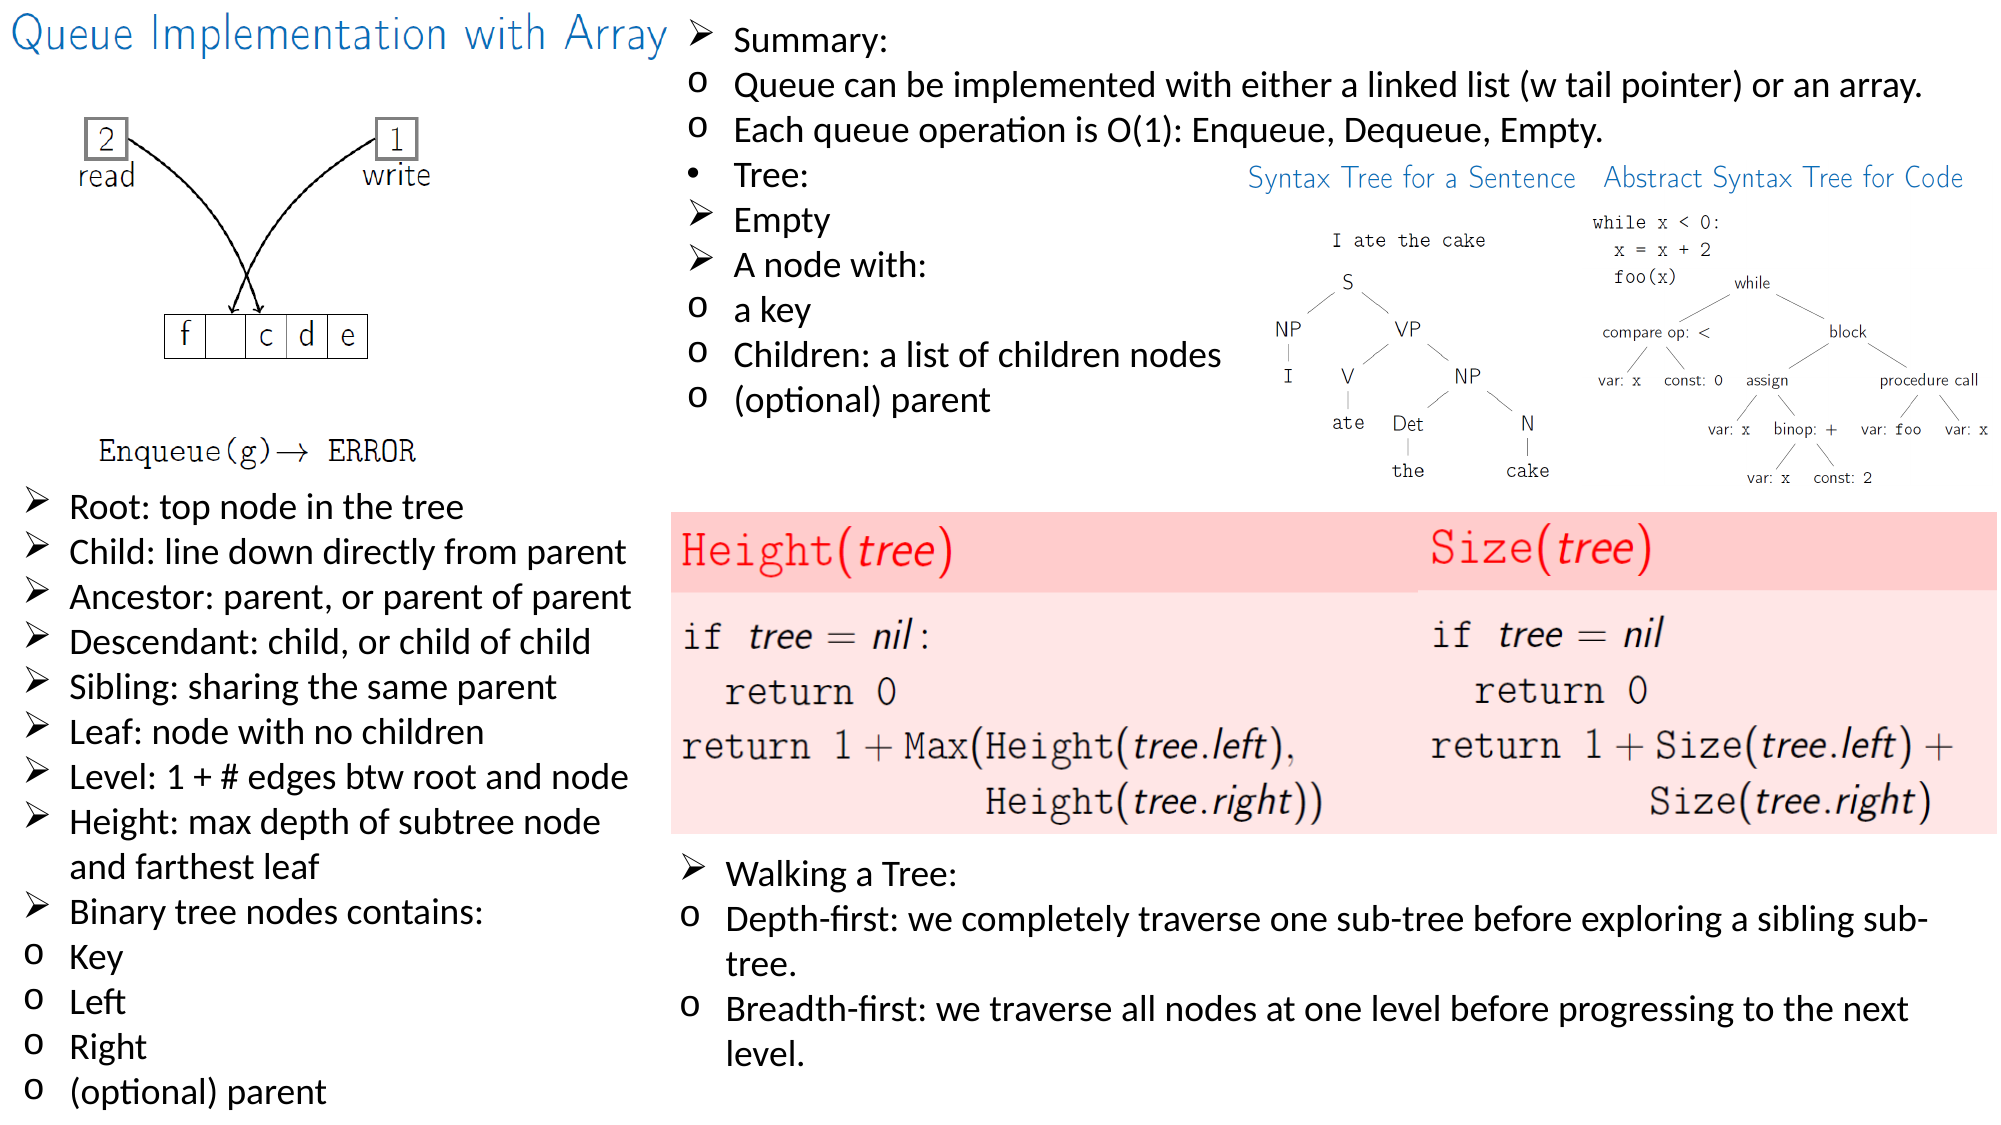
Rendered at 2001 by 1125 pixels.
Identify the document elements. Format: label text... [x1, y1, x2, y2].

text_box Root: top node in the tree Child: line down directly from parent Ancestor: parent, or parent of parent Descendant: child, or child of child Sibling: sharing the same parent Leaf: node with no children Level: 1 + # edges btw root and node Height: max depth of subtree node and farthest leaf Binary tree nodes contains: Key Left Right (optional) parent [7, 475, 672, 1120]
picture [671, 512, 1997, 834]
picture [1241, 160, 1581, 486]
text_box Summary: Queue can be implemented with either a linked list (w tail pointer) or an array. Each queue operation is O(1): Enqueue, Dequeue, Empty. Tree: Empty A node with: a key Children: a list of children nodes (optional) parent [672, 7, 1993, 428]
text_box Walking a Tree: Depth-first: we completely traverse one sub-tree before exploring a sibling sub-tree. Breadth-first: we traverse all nodes at one level before progressing to the next level. [663, 841, 1993, 1082]
picture [7, 7, 672, 475]
picture [1582, 160, 1993, 486]
